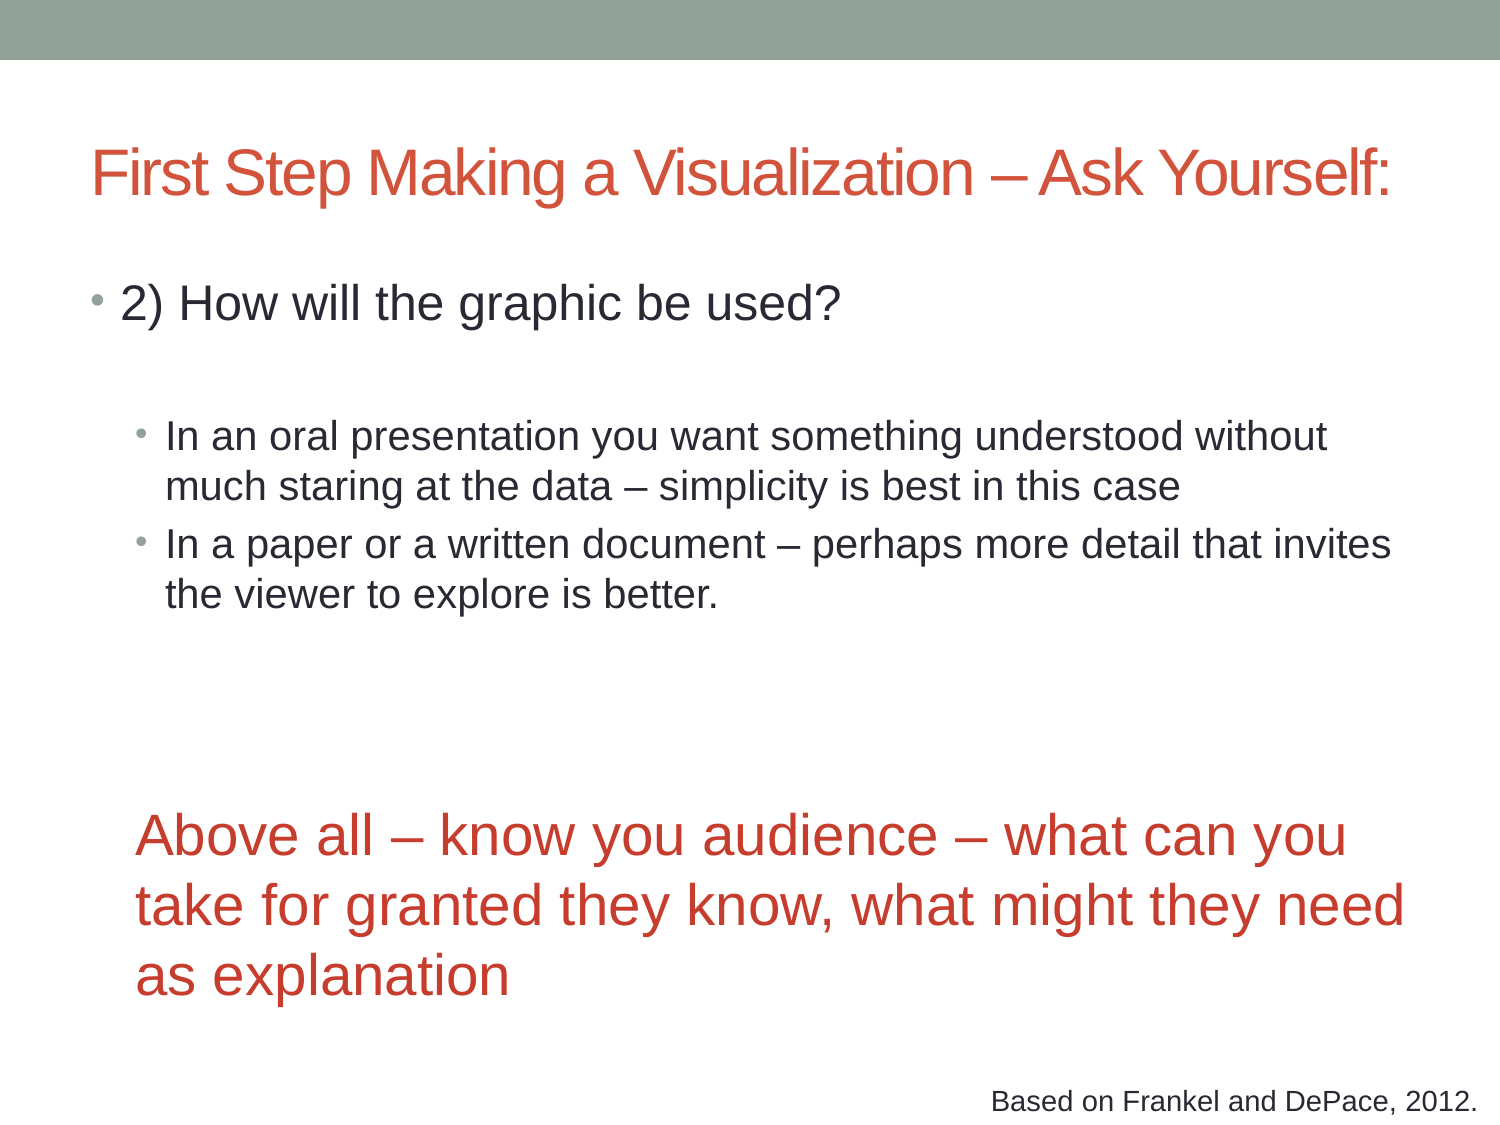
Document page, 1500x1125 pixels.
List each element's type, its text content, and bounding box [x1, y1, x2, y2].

text_box Based on Frankel and DePace, 2012. [976, 1074, 1500, 1125]
title First Step Making a Visualization – Ask Yourself: [75, 87, 1425, 250]
list 2) How will the graphic be used? In an oral presentation you want something understood without much staring at the data – simplicity is best in this case In a paper or a written document – perhaps more detail that invites the viewer to explore is better. Above all – know you audience – what can you take for granted they know, what might they need as explanation [75, 262, 1425, 1063]
